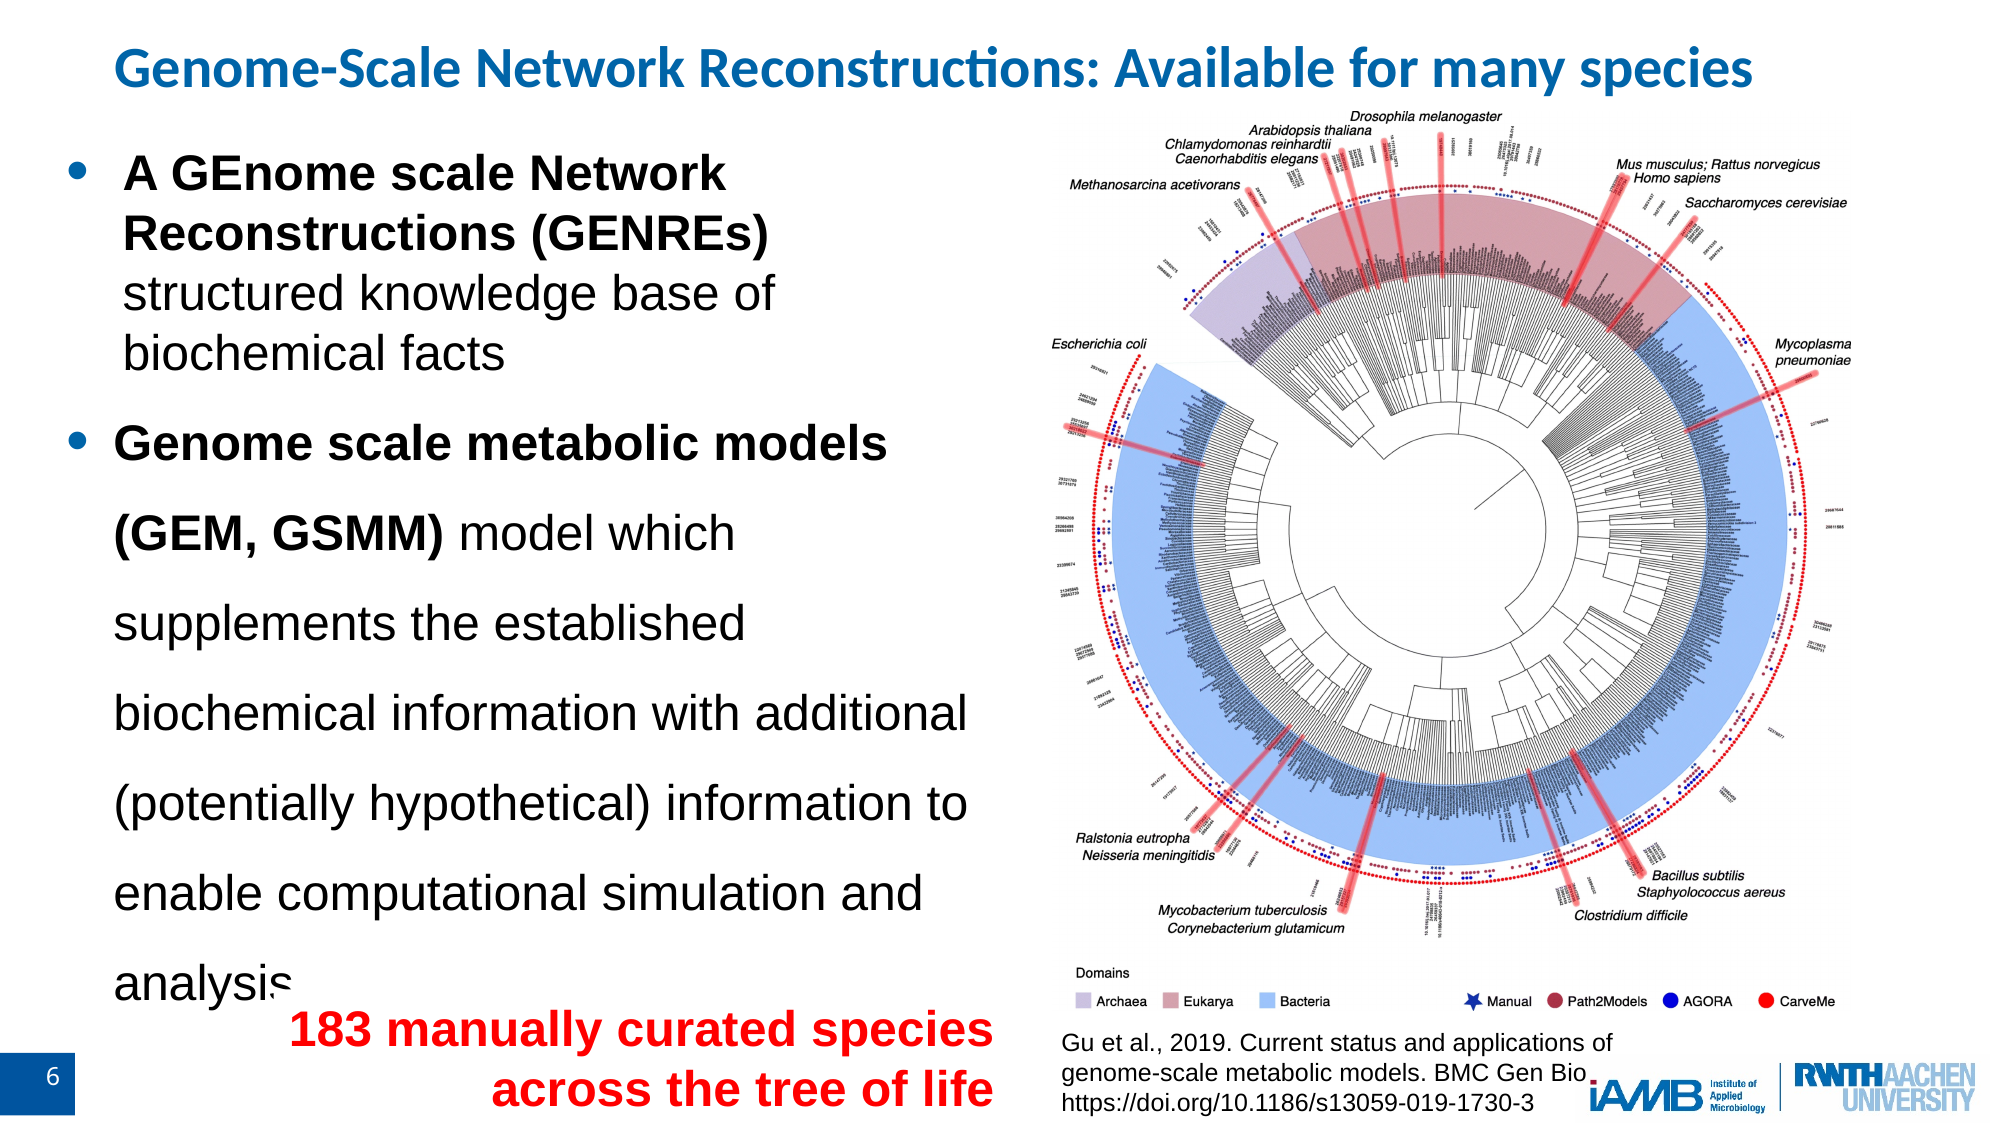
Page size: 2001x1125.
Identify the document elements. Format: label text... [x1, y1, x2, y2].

title Genome-Scale Network Reconstructions: Available for many species [99, 21, 1899, 155]
text_box A GEnome scale Network Reconstructions (GENREs) structured knowledge base of biochemical facts Genome scale metabolic models (GEM, GSMM) model which supplements the established biochemical information with additional (potentially hypothetical) information to enable computational simulation and analysis. [51, 132, 1001, 1088]
picture [1052, 110, 1851, 1011]
text_box Gu et al., 2019. Current status and applications of genome-scale metabolic models. BMC Gen Bio https://doi.org/10.1186/s13059-019-1730-3 [1046, 1019, 1648, 1124]
slide_number 6 [0, 1052, 76, 1116]
picture [1648, 1054, 1990, 1123]
text_box 183 manually curated species across the tree of life [273, 989, 1010, 1125]
